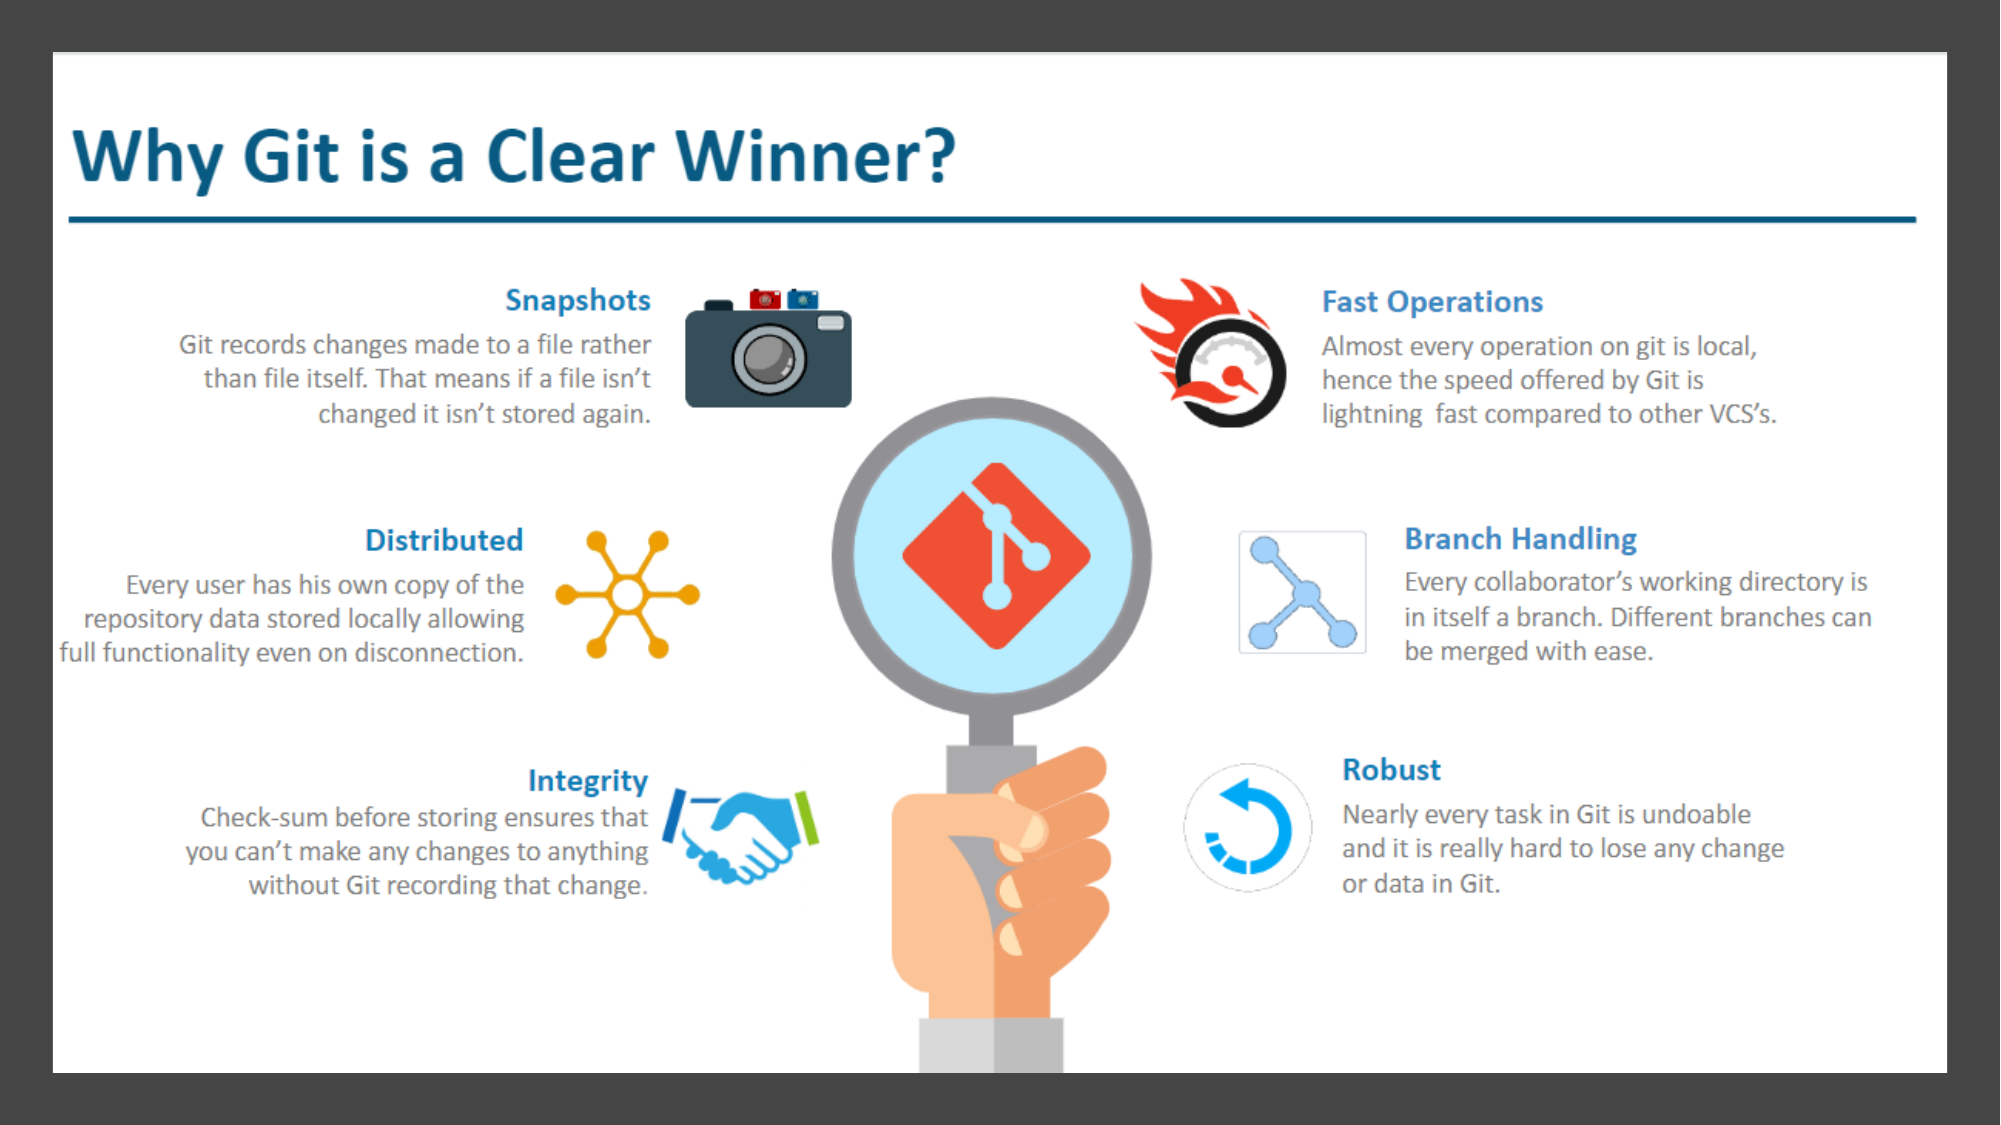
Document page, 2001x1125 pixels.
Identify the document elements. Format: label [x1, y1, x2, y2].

list [52, 52, 1948, 1073]
